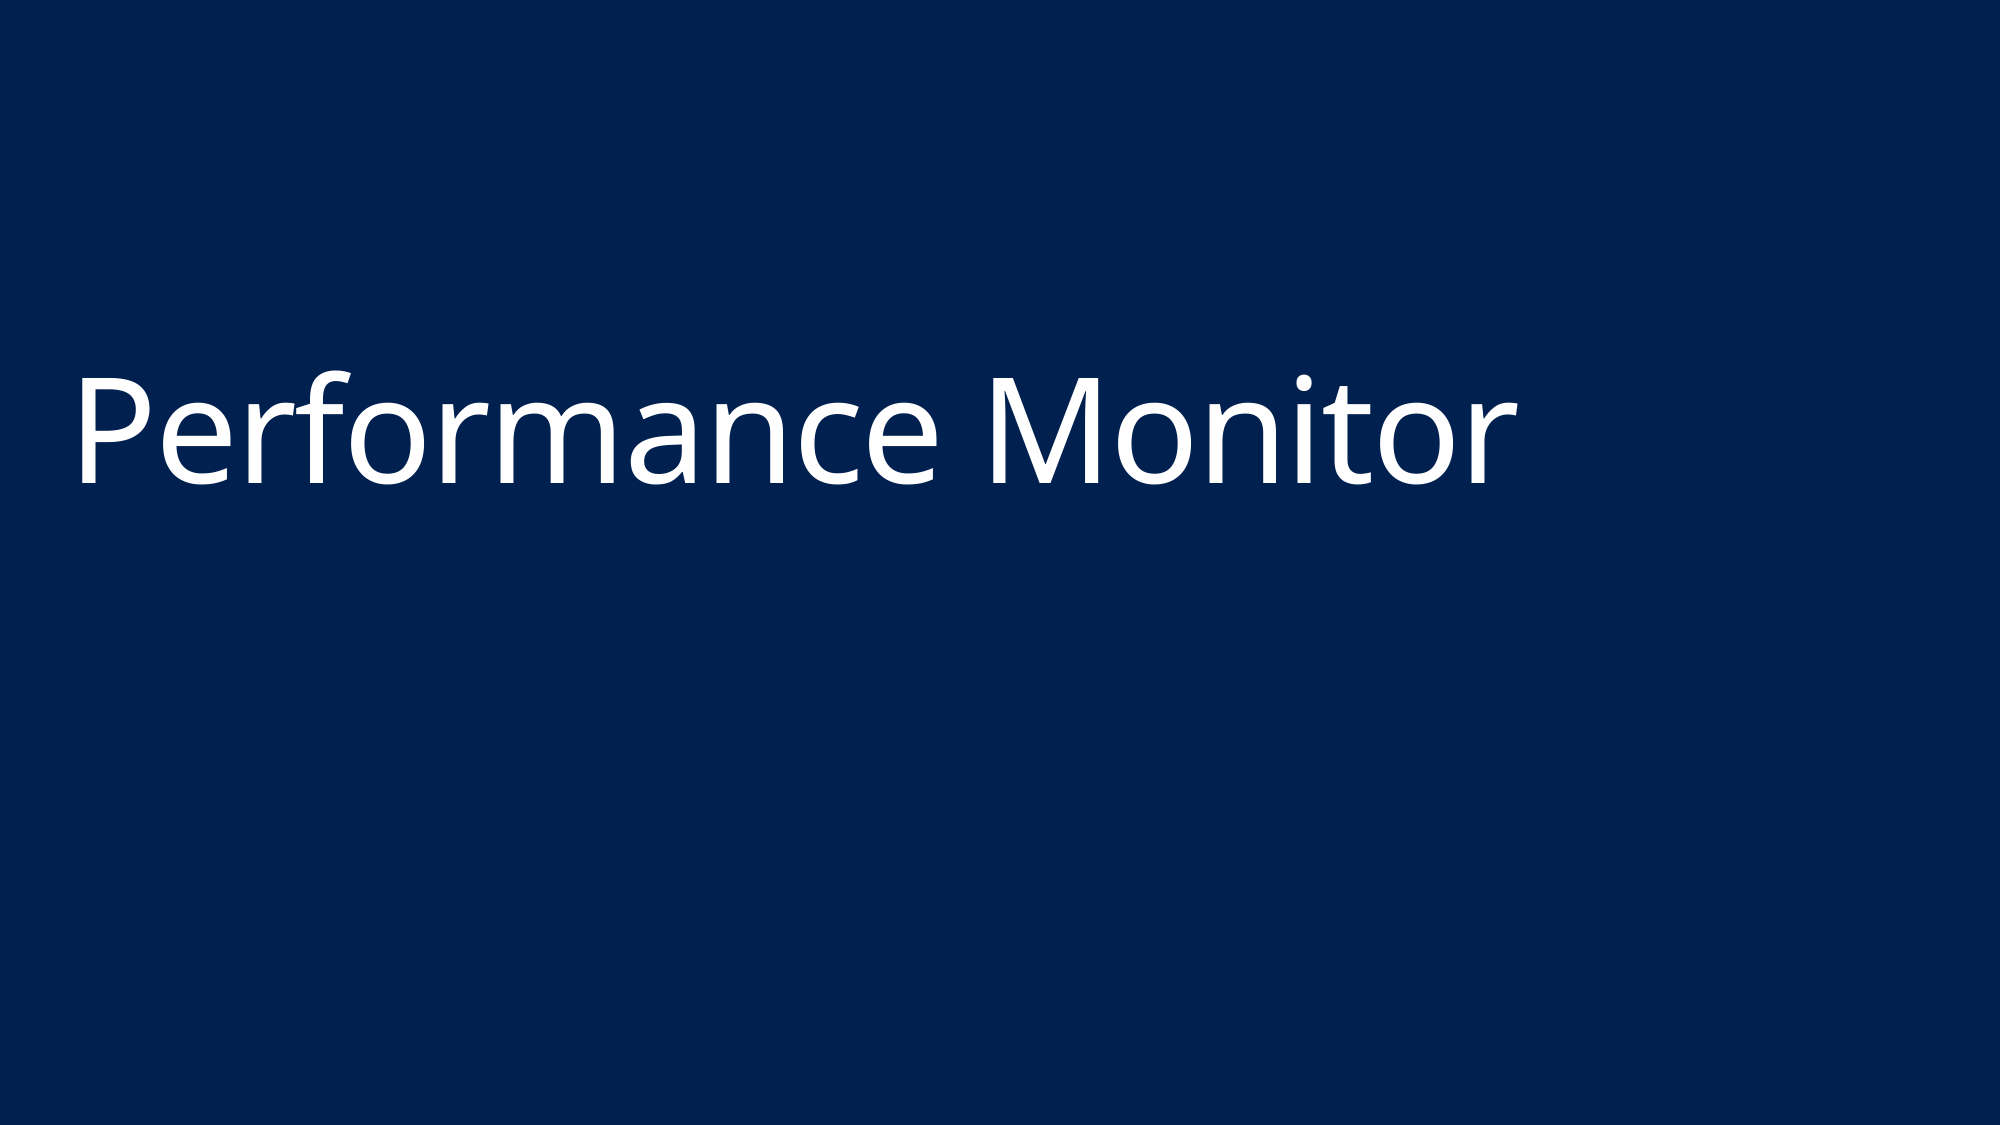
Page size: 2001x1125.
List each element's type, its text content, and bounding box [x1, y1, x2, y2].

title Performance Monitor [44, 341, 1956, 532]
